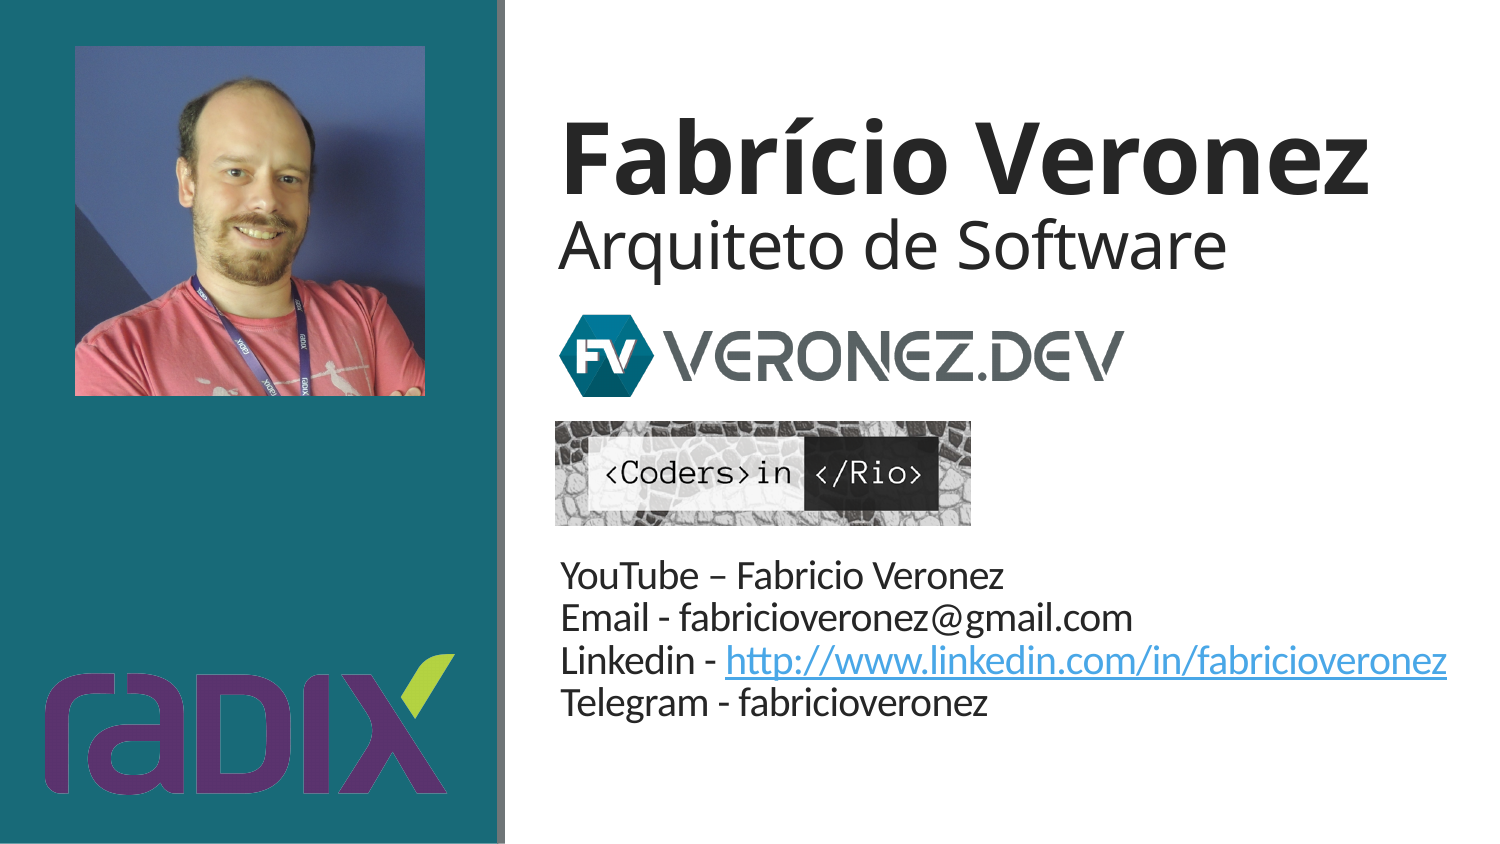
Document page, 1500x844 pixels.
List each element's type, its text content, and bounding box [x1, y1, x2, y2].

picture [74, 46, 425, 397]
picture [554, 194, 1128, 526]
picture [44, 653, 455, 796]
text_box YouTube – Fabricio Veronez Email - fabricioveronez@gmail.com Linkedin - http://www.linkedin.com/in/fabricioveronez Telegram - fabricioveronez [545, 548, 1463, 778]
list Fabrício Veronez Arquiteto de Software [543, 97, 1445, 345]
